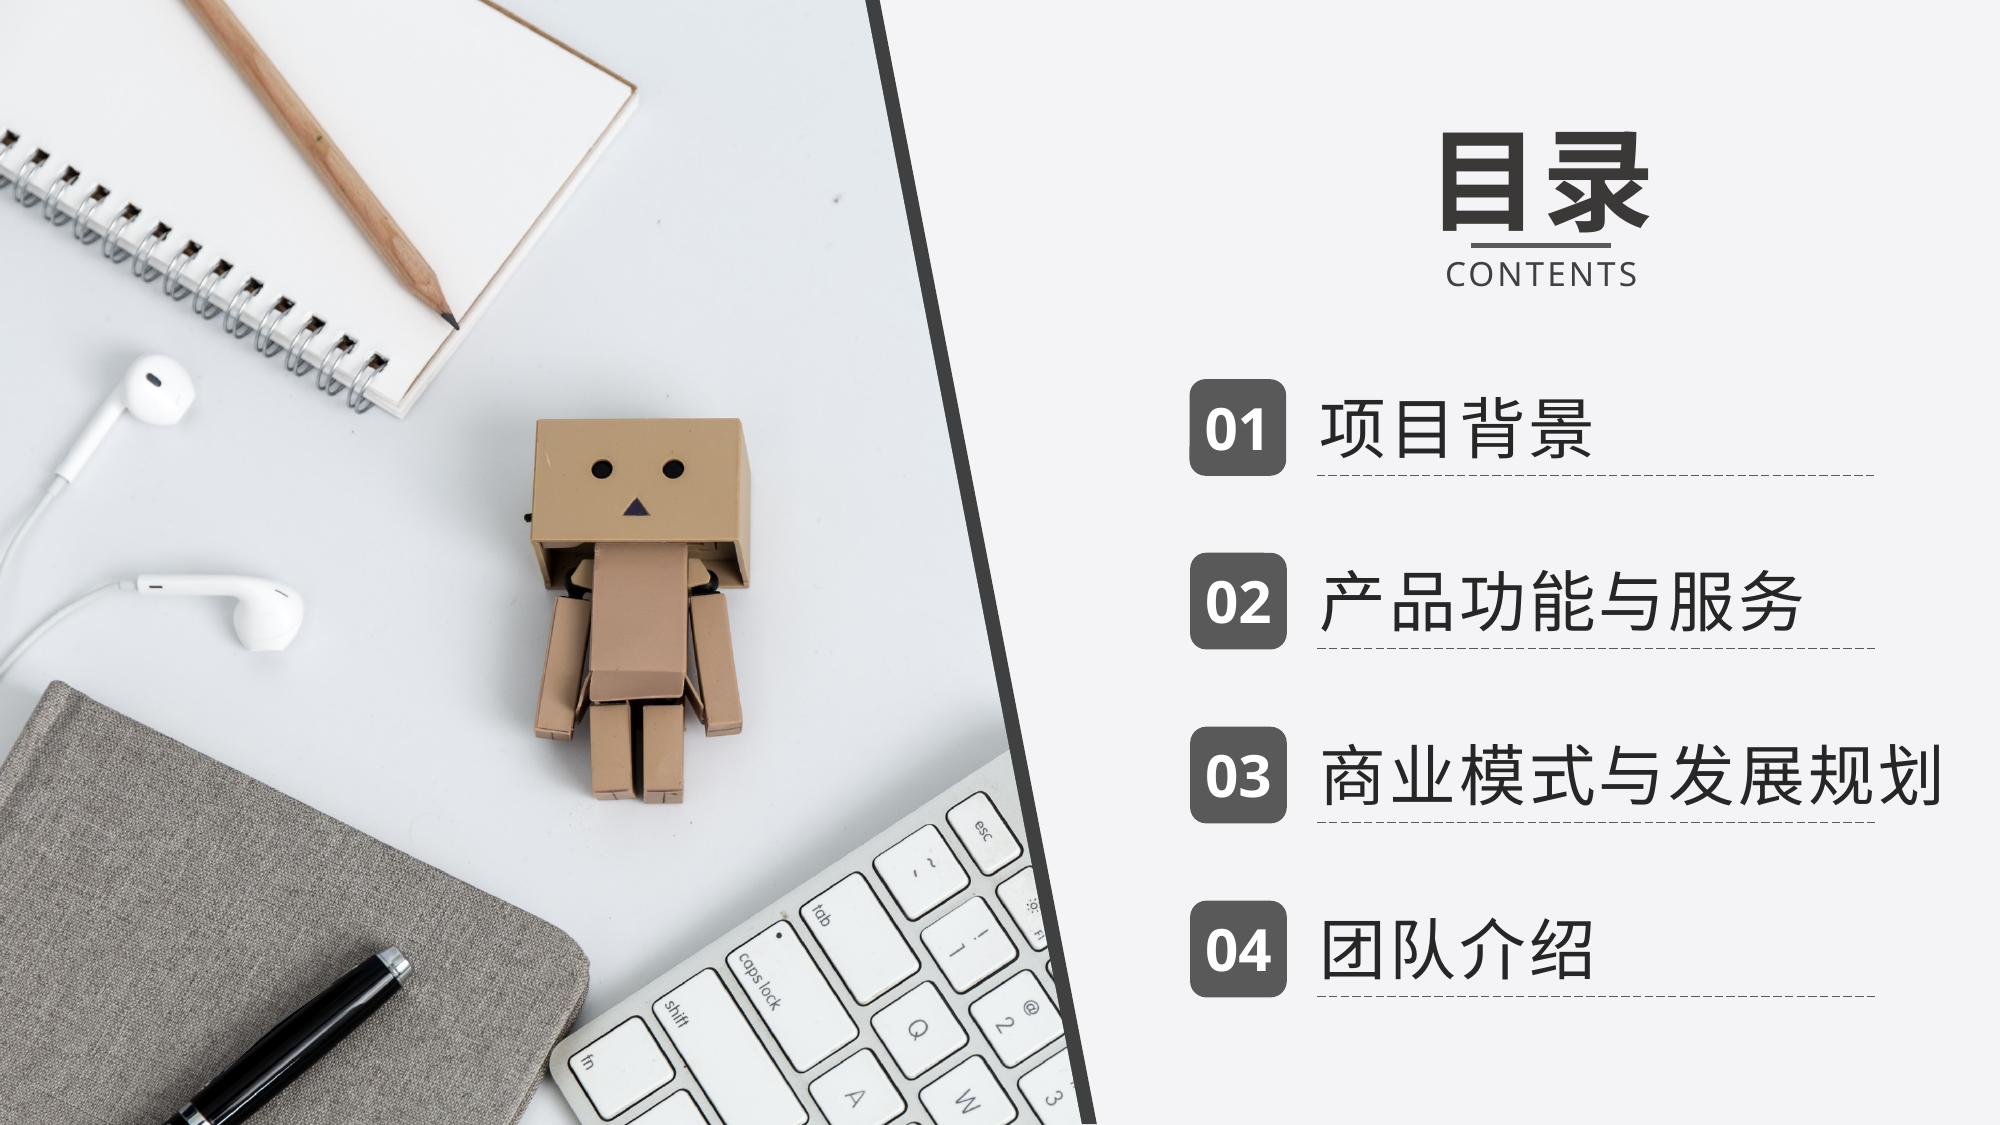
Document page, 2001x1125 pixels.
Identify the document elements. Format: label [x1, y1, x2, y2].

text_box [1180, 379, 1896, 476]
text_box [1180, 900, 1896, 998]
text_box [1408, 102, 1675, 301]
text_box [1180, 552, 1896, 650]
text_box [1180, 726, 2000, 824]
picture [0, 0, 1082, 1125]
